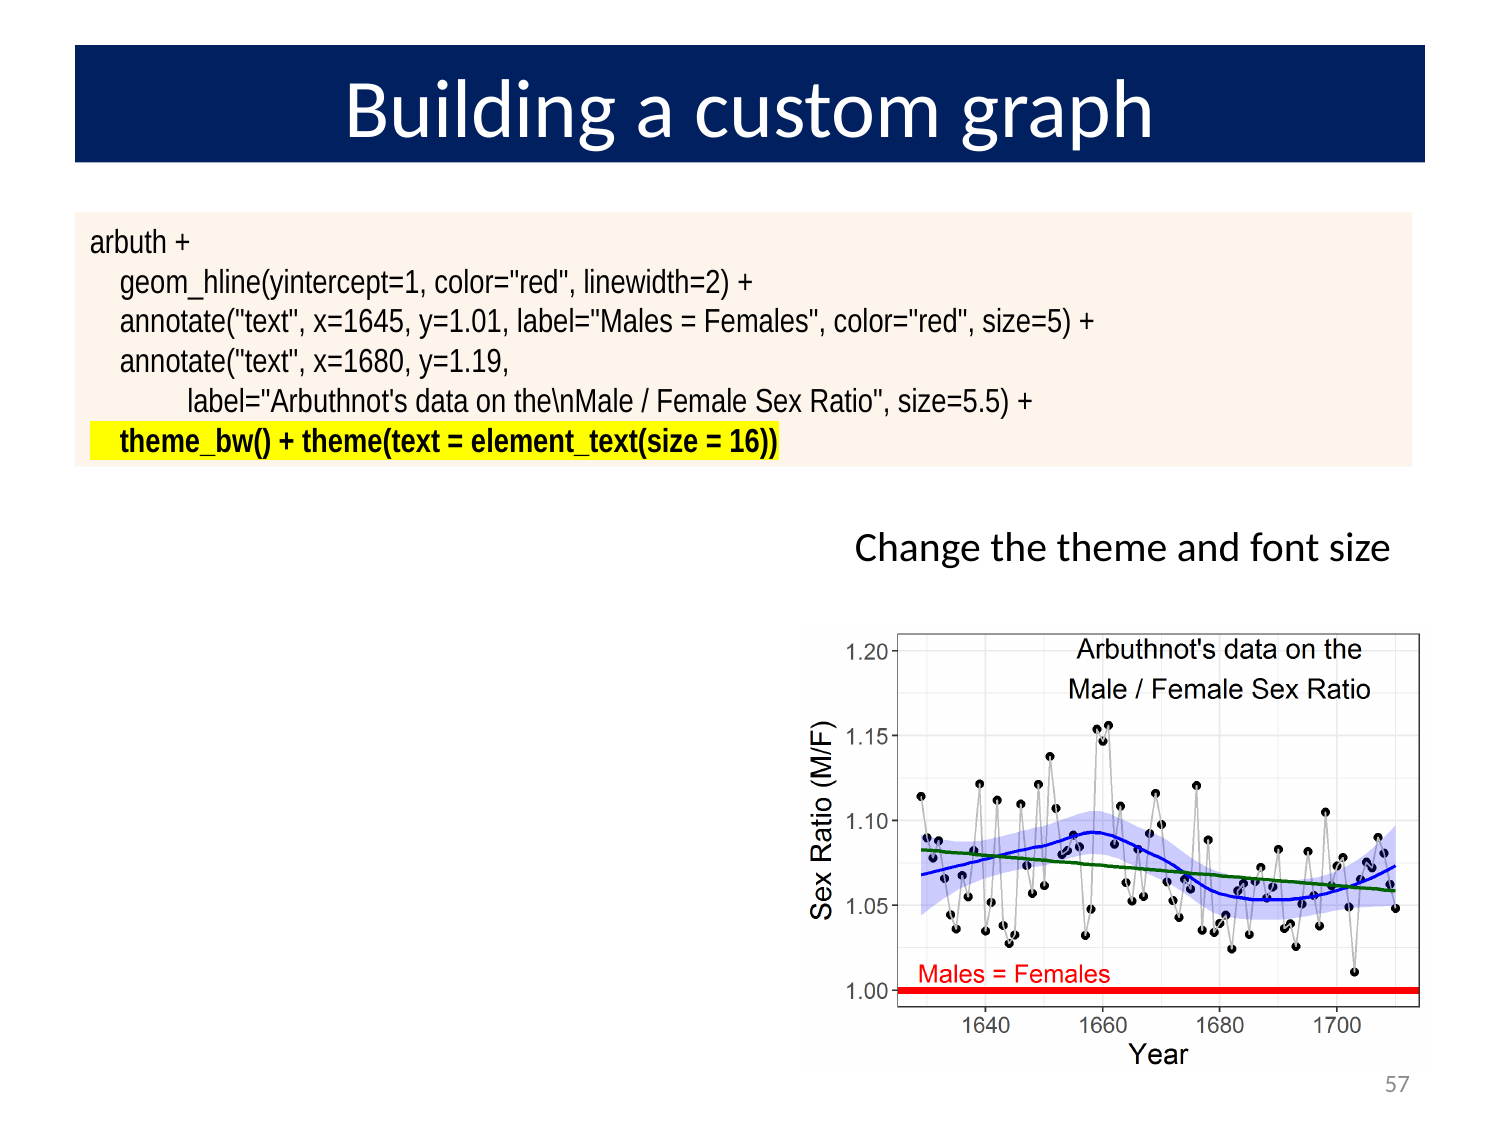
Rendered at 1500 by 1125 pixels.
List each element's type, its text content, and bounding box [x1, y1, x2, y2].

title Building a custom graph [75, 45, 1425, 163]
text_box Change the theme and font size [839, 512, 1413, 578]
picture [799, 623, 1429, 1074]
text_box arbuth + geom_hline(yintercept=1, color="red", linewidth=2) + annotate("text", x=1645, y=1.01, label="Males = Females", color="red", size=5) + annotate("text", x=1680, y=1.19, label="Arbuthnot's data on the\nMale / Female Sex Ratio", size=5.5) + theme_bw() + theme(text = element_text(size = 16)) [74, 212, 1413, 467]
slide_number 57 [1074, 1081, 1425, 1103]
